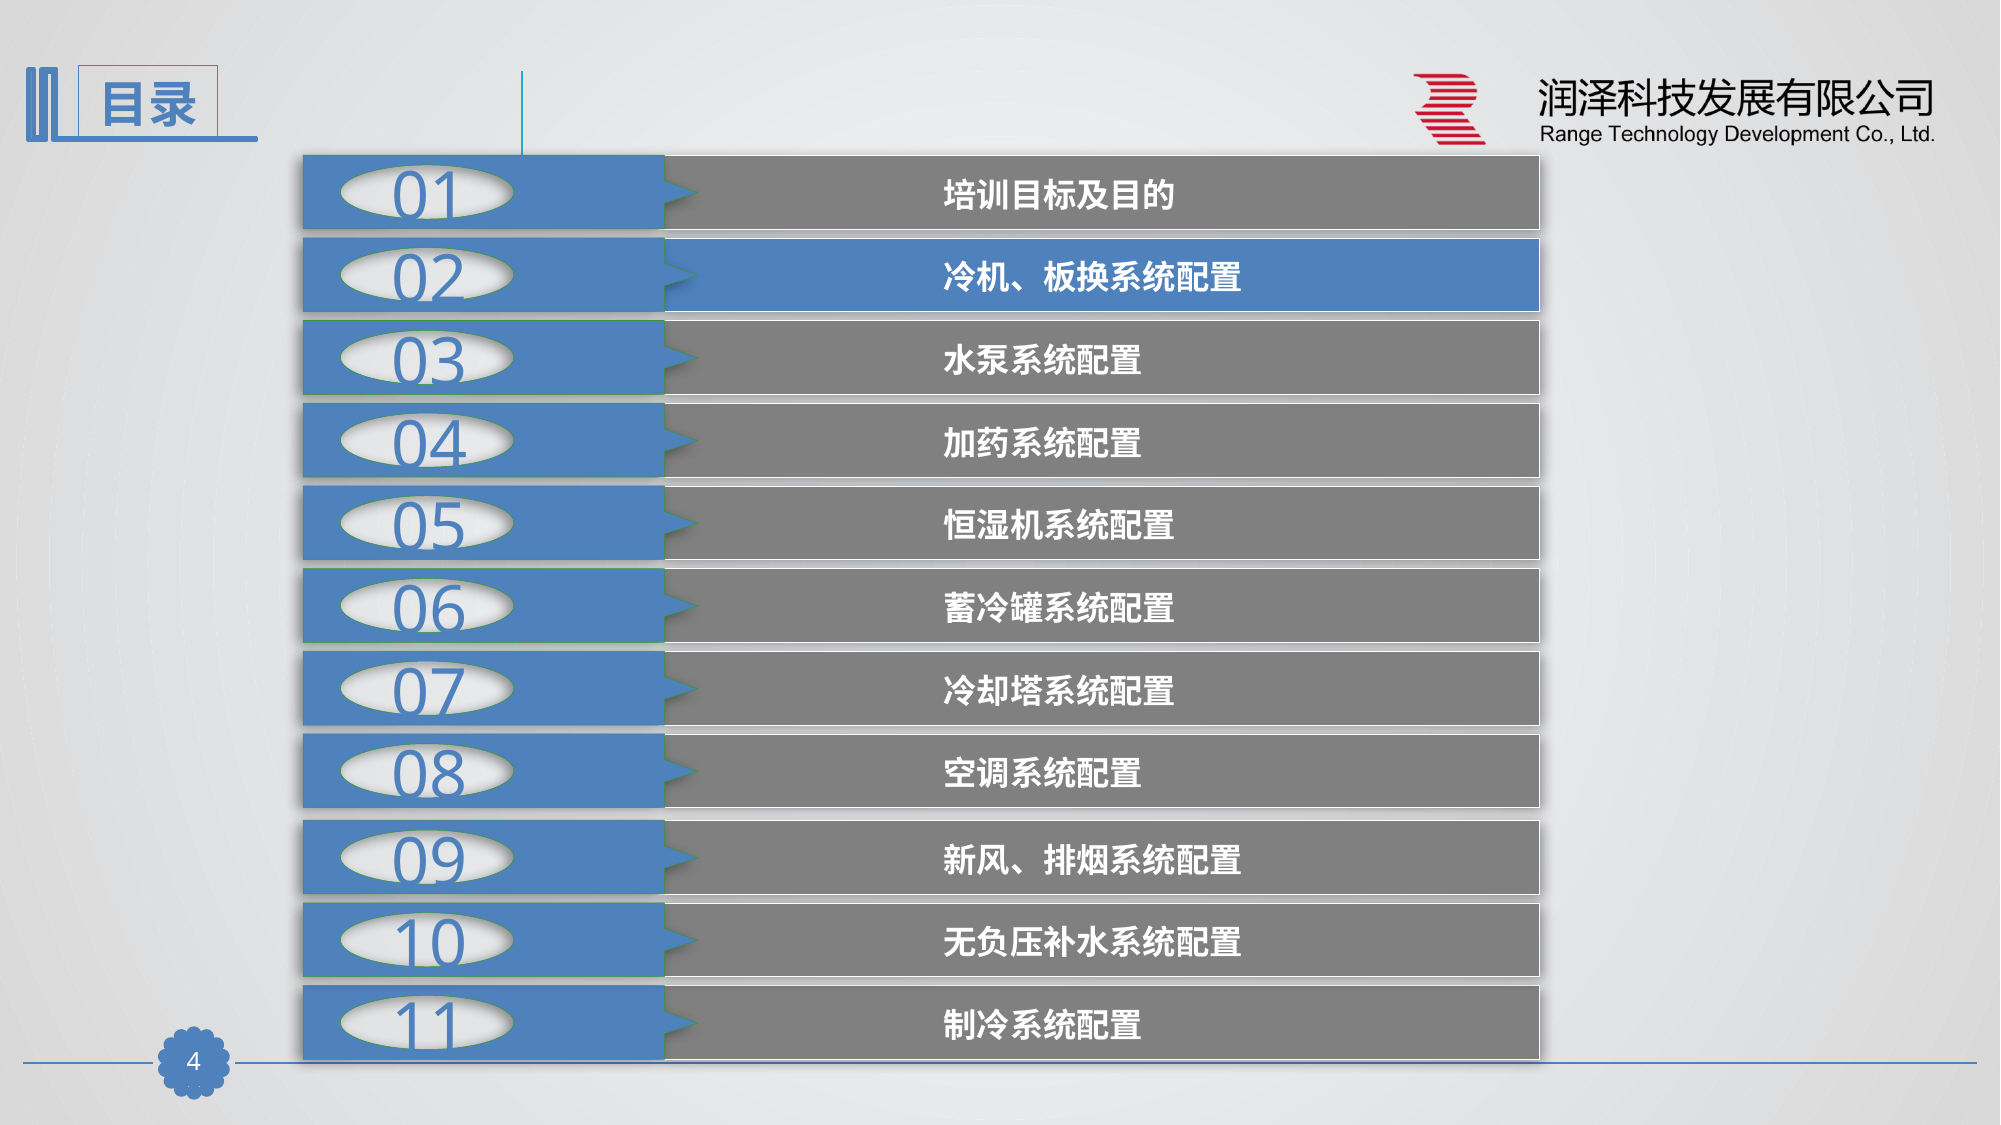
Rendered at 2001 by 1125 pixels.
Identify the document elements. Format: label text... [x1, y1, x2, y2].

picture [1385, 37, 1977, 173]
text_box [302, 148, 1540, 231]
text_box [302, 313, 1540, 396]
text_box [302, 892, 1540, 990]
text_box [302, 644, 1540, 727]
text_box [302, 727, 1540, 809]
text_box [302, 990, 1540, 1073]
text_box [302, 479, 1540, 561]
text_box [302, 809, 1540, 892]
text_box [302, 396, 1540, 479]
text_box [302, 561, 1540, 644]
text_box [302, 231, 1540, 313]
slide_number 3 [169, 1039, 218, 1086]
